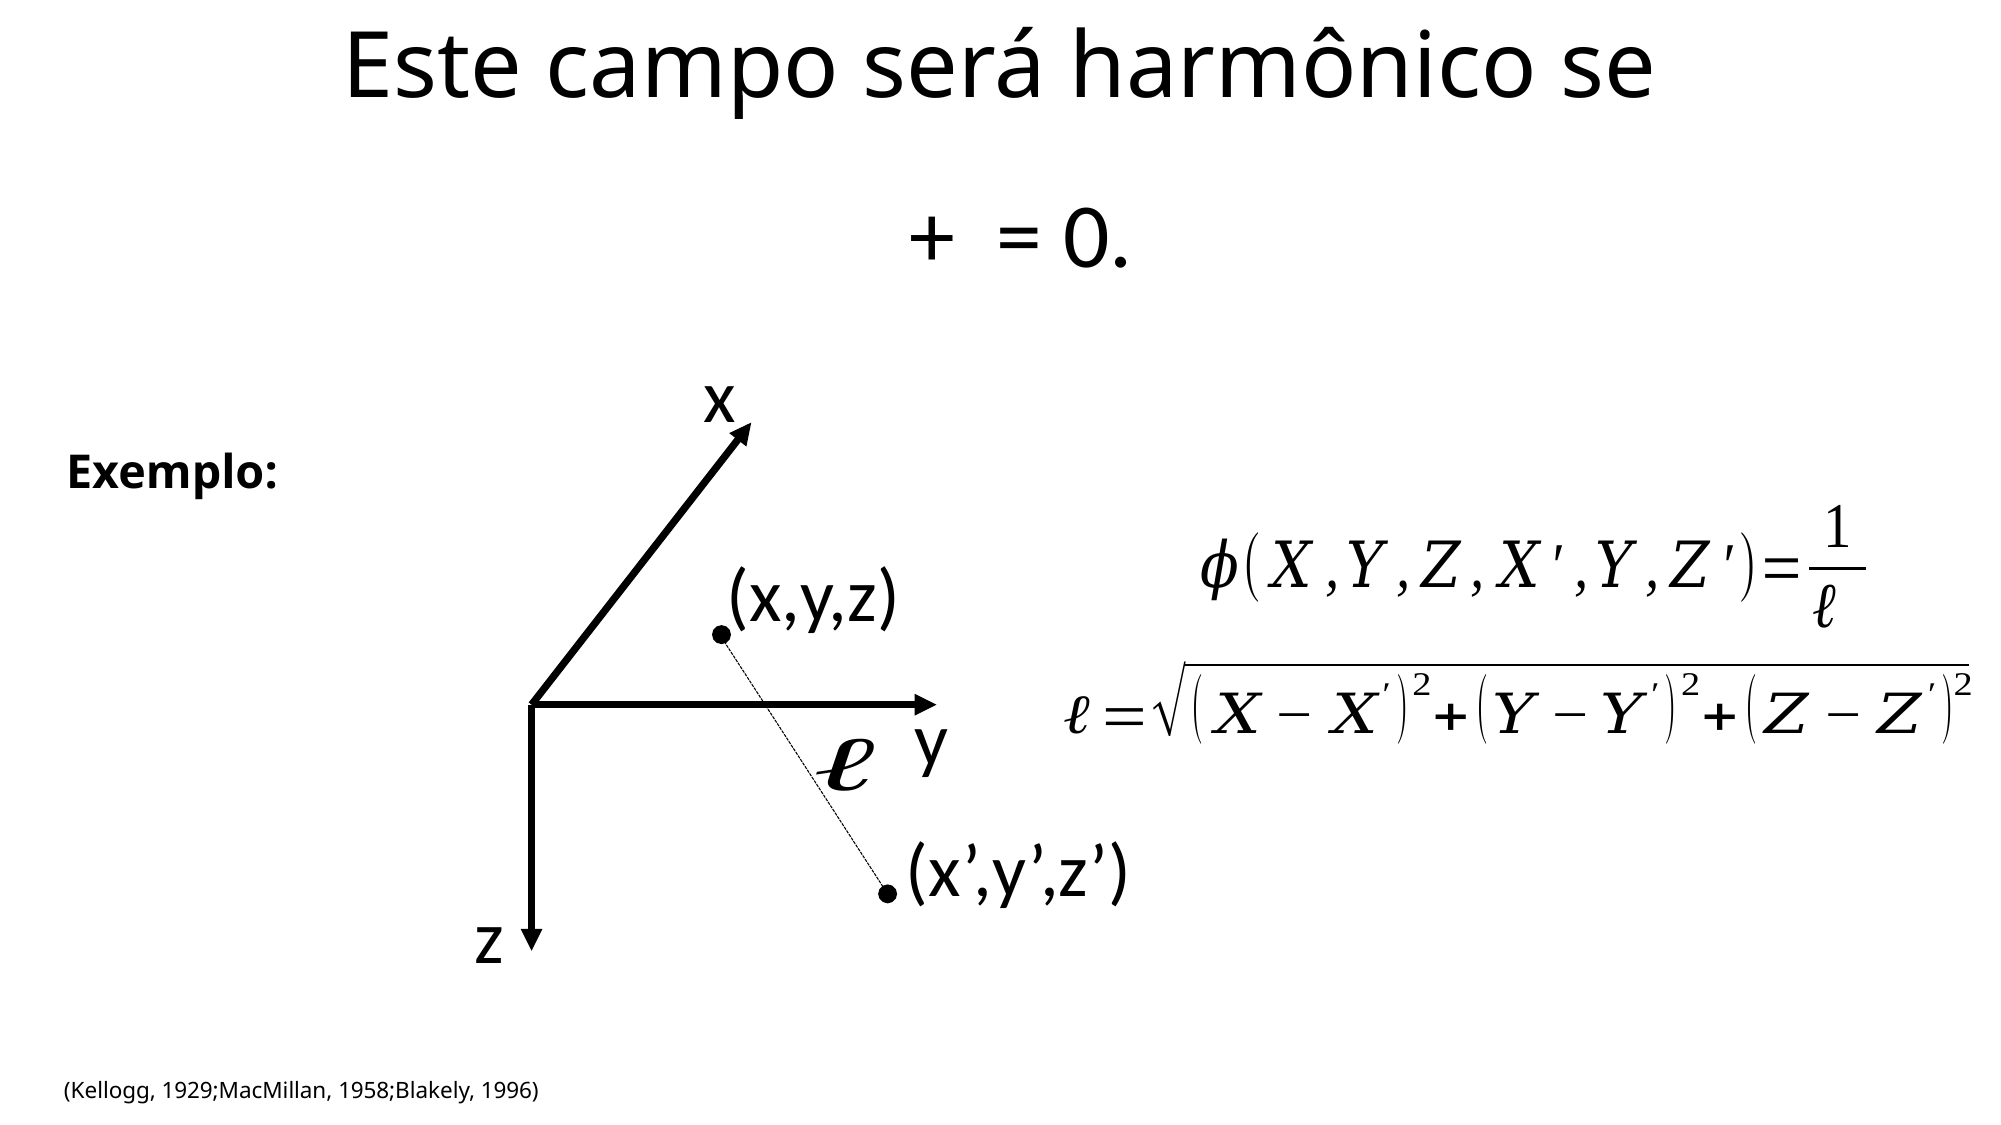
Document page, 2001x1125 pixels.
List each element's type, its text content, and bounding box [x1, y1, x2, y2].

text_box (Kellogg, 1929;MacMillan, 1958;Blakely, 1996) [0, 1058, 605, 1112]
text_box [878, 884, 898, 904]
text_box (x’,y’,z’) [905, 821, 1132, 912]
text_box Este campo será harmônico se [209, 3, 1791, 126]
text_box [721, 637, 888, 894]
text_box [531, 422, 752, 705]
text_box Exemplo: [30, 410, 326, 507]
text_box (x,y,z) [752, 546, 901, 637]
text_box x [688, 339, 751, 422]
text_box y [900, 682, 964, 788]
text_box z [460, 881, 520, 987]
